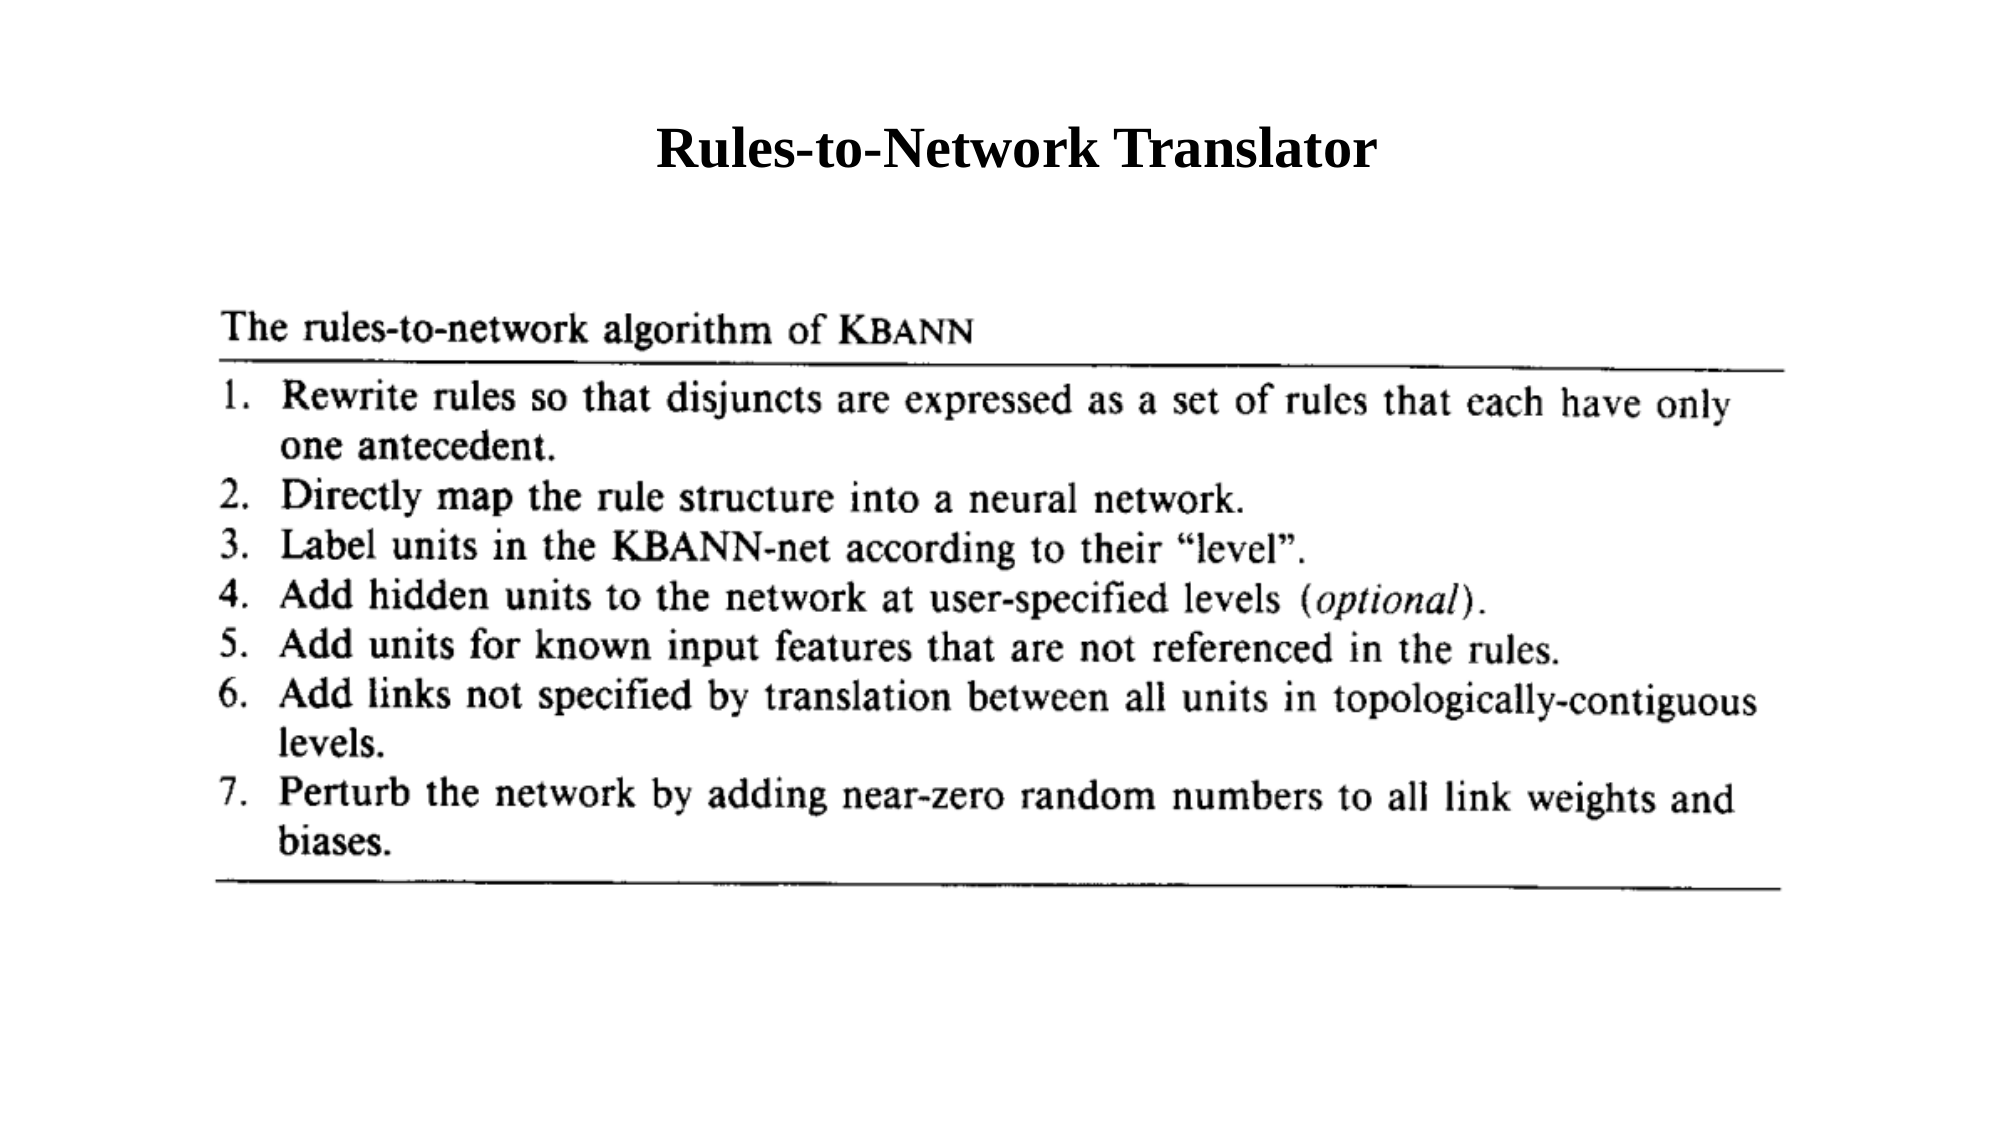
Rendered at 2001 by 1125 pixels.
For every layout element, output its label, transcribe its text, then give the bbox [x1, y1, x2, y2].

text_box Rules-to-Network Translator [633, 101, 1402, 187]
picture [211, 302, 1789, 906]
